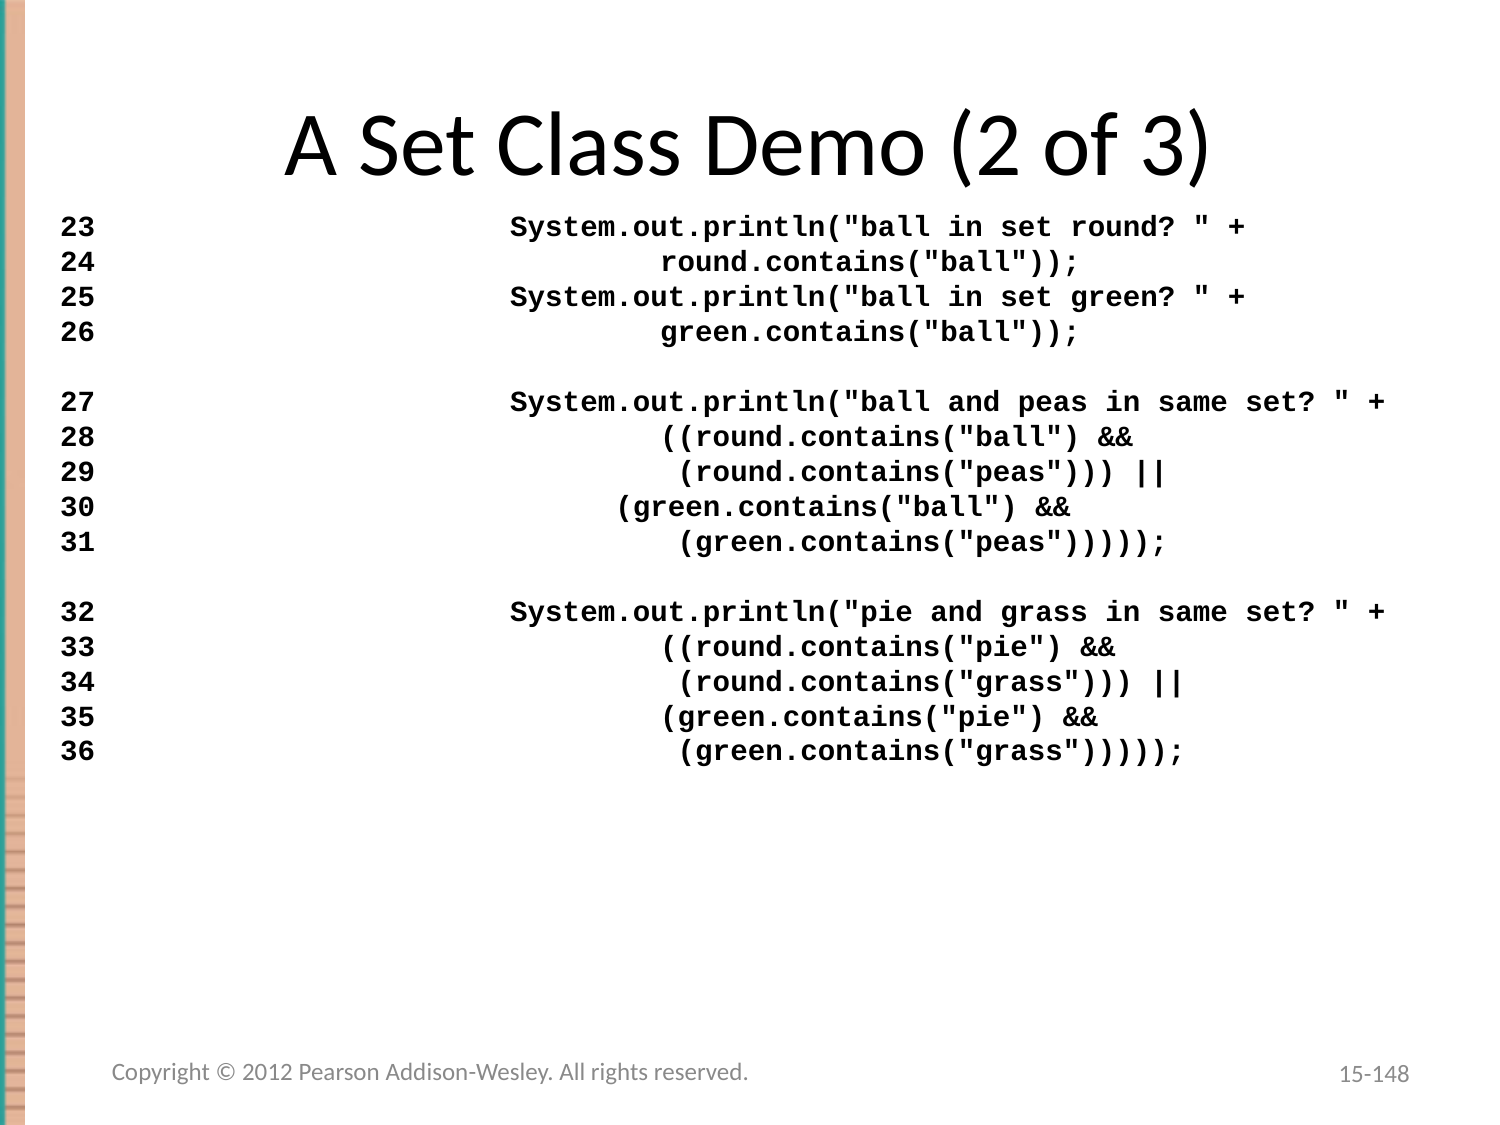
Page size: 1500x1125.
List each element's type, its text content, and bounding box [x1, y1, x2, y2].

text_box 23 System.out.println("ball in set round? " + 24 round.contains("ball")); 25 System.out.println("ball in set green? " + 26 green.contains("ball")); 27 System.out.println("ball and peas in same set? " + 28 ((round.contains("ball") && 29 (round.contains("peas"))) || 30 (green.contains("ball") && 31 (green.contains("peas"))))); 32 System.out.println("pie and grass in same set? " + 33 ((round.contains("pie") && 34 (round.contains("grass"))) || 35 (green.contains("pie") && 36 (green.contains("grass"))))); [45, 199, 1400, 809]
picture [0, 0, 25, 1125]
footer Copyright © 2012 Pearson Addison-Wesley. All rights reserved. [75, 1040, 788, 1100]
slide_number 15-148 [1074, 1042, 1425, 1103]
title A Set Class Demo (2 of 3) [74, 44, 1426, 233]
